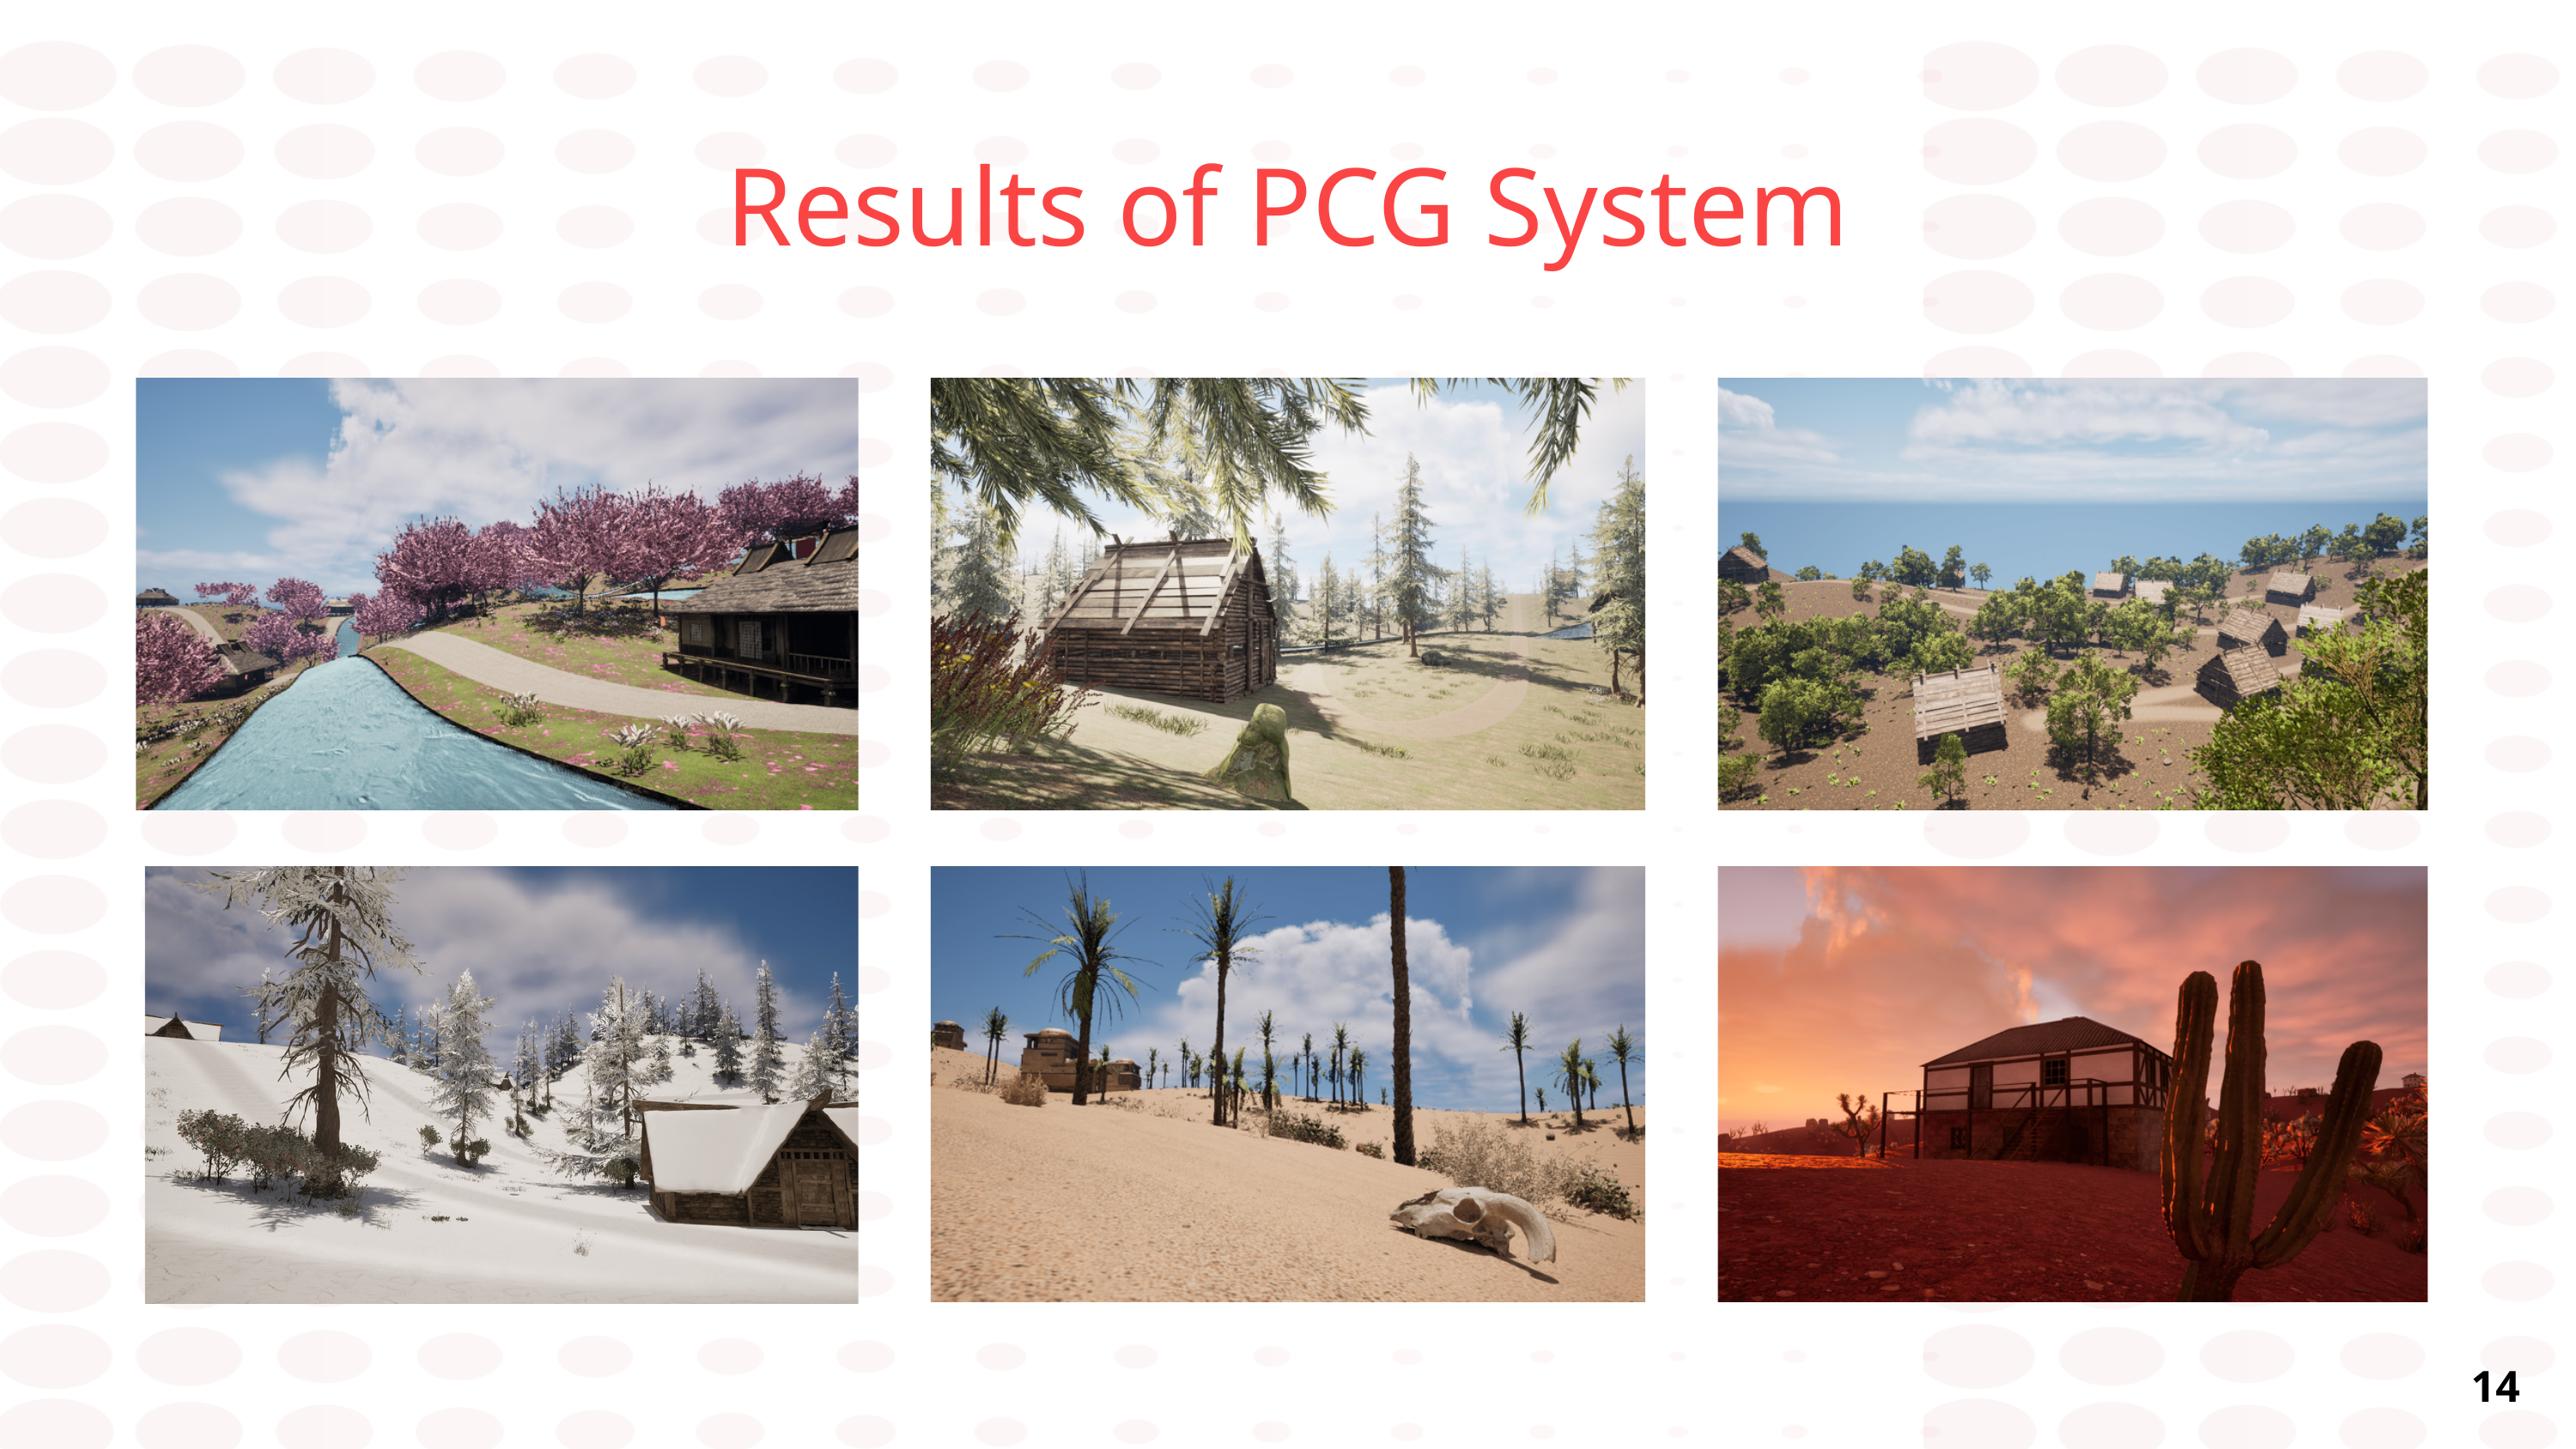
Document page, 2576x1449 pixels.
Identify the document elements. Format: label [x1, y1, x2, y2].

text_box [0, 28, 2576, 1449]
